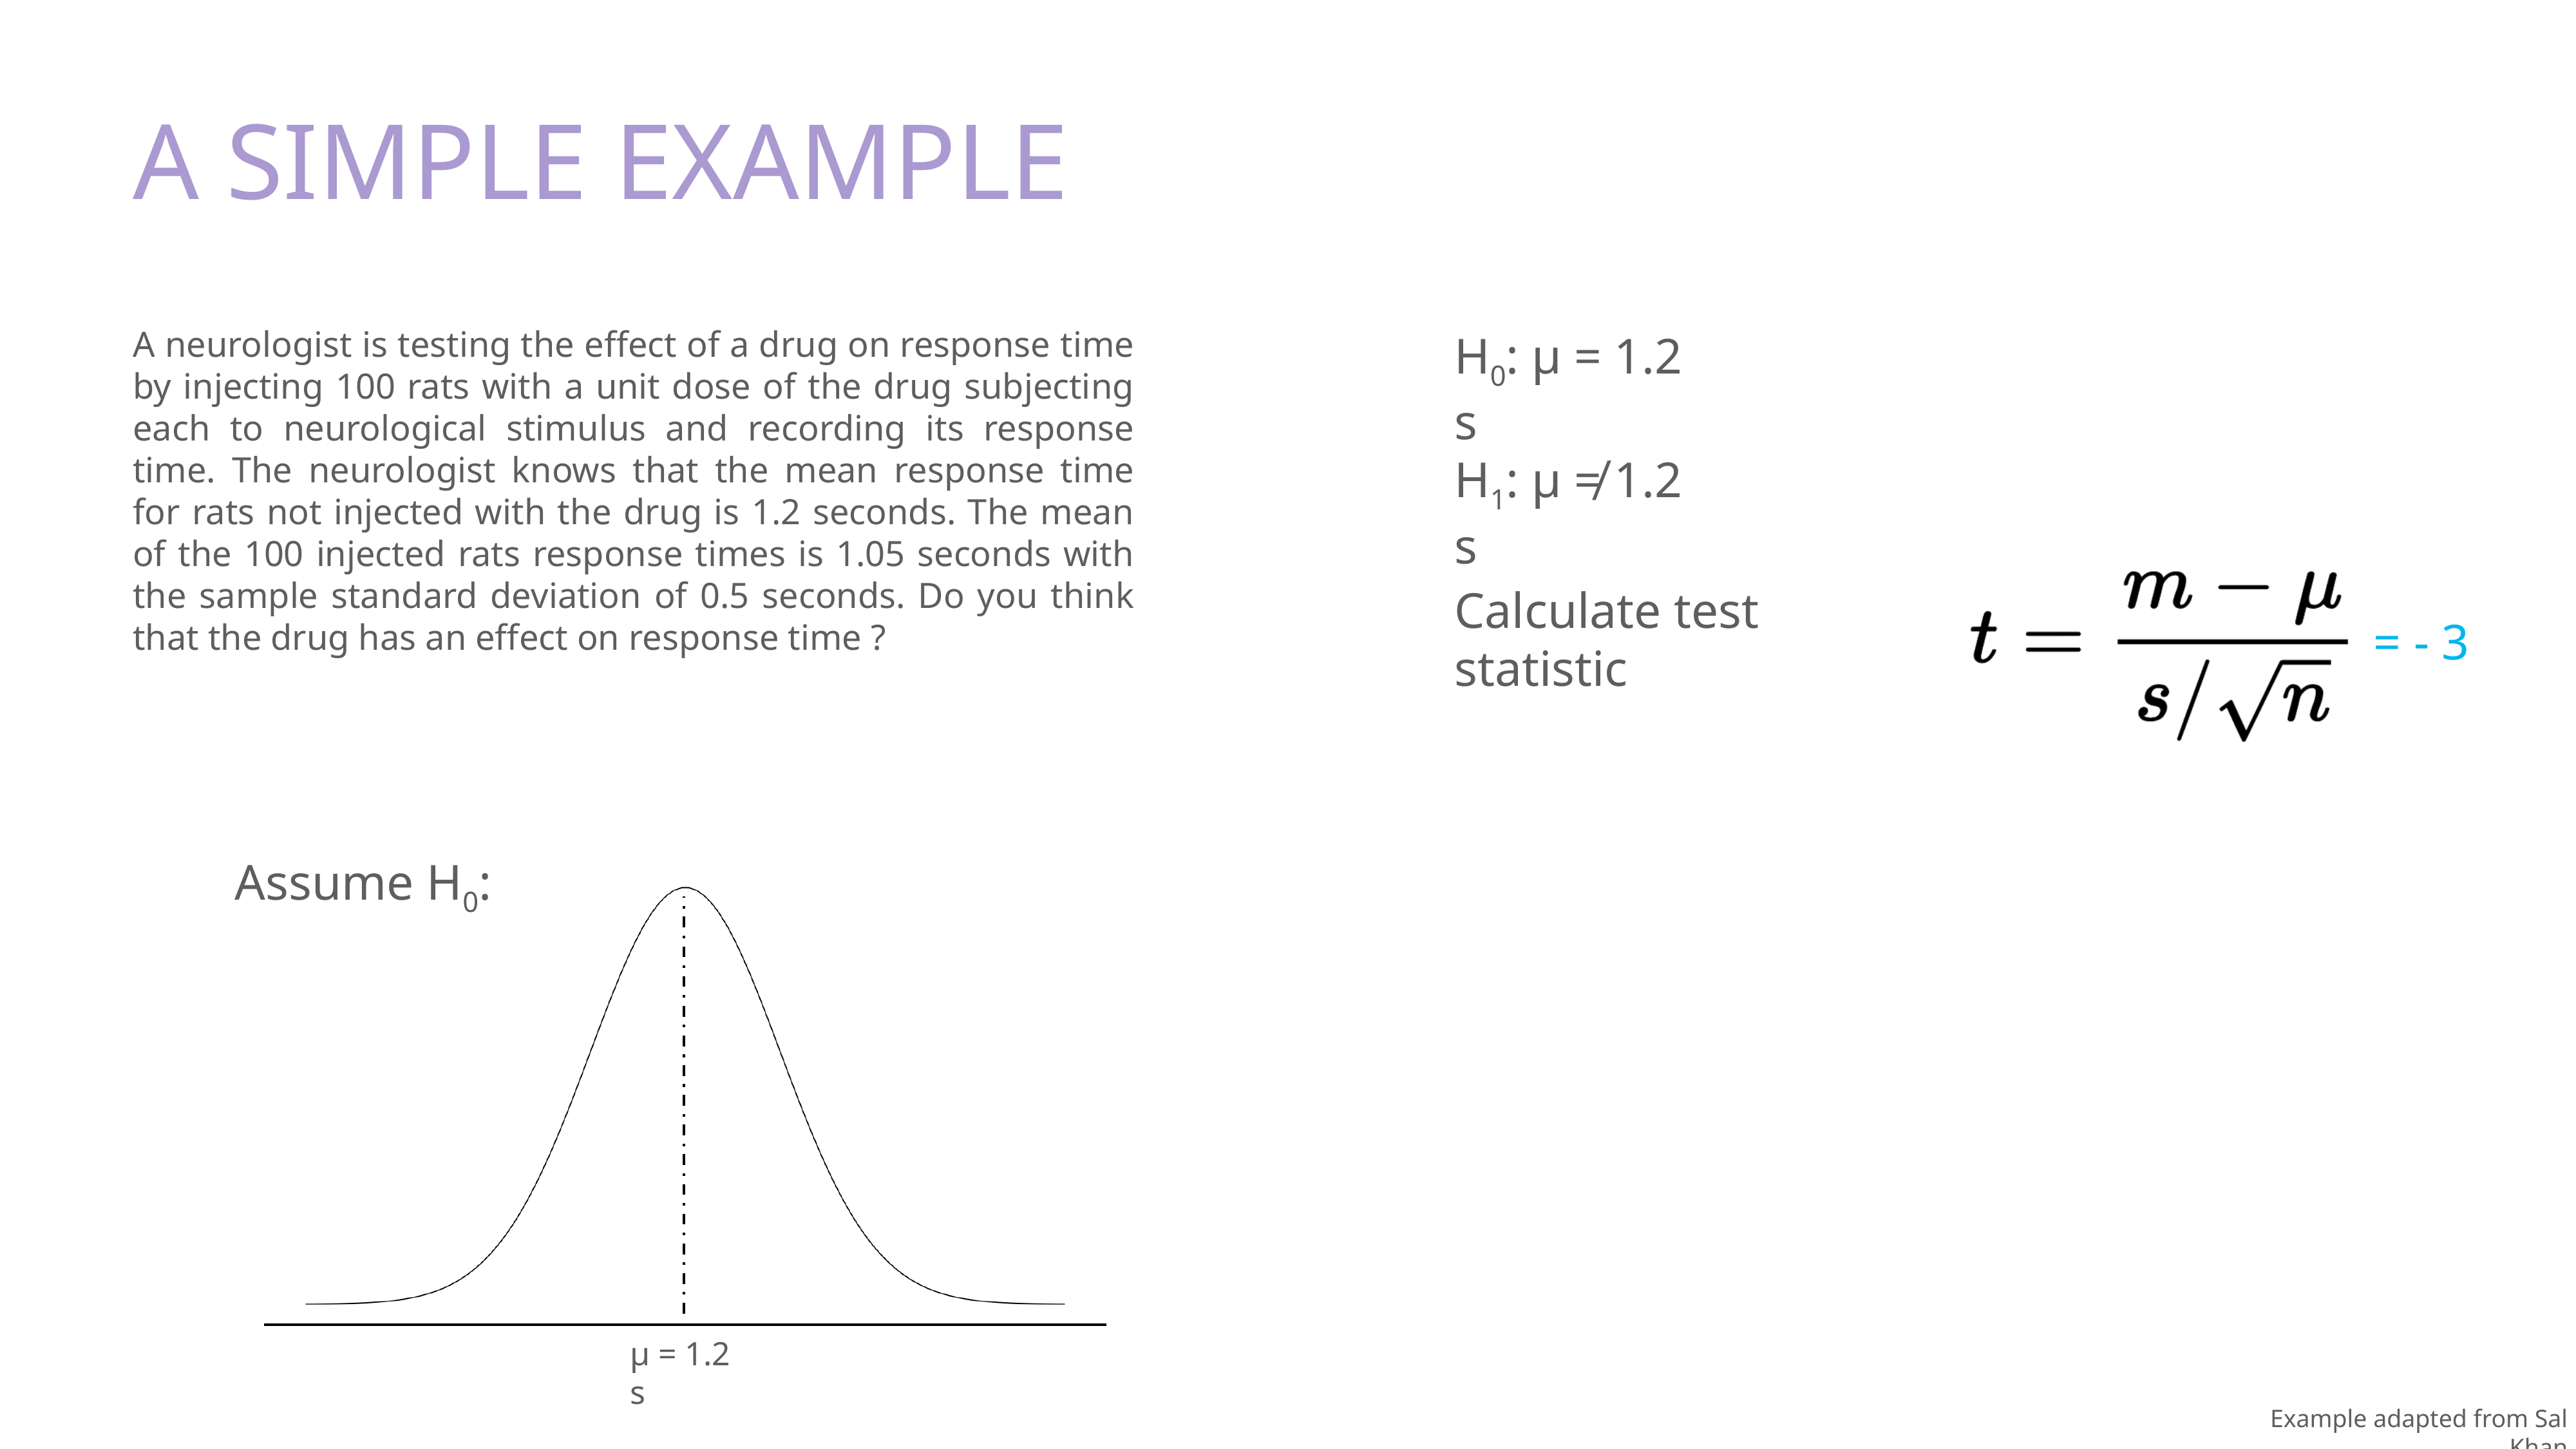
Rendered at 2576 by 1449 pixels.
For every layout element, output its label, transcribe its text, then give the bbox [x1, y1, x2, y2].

text_box µ = 1.2 s [624, 1328, 757, 1417]
text_box A neurologist is testing the effect of a drug on response time by injecting 100 rats with a unit dose of the drug subjecting each to neurological stimulus and recording its response time. The neurologist knows that the mean response time for rats not injected with the drug is 1.2 seconds. The mean of the 100 injected rats response times is 1.05 seconds with the sample standard deviation of 0.5 seconds. Do you think that the drug has an effect on response time ? [127, 316, 1141, 663]
picture [305, 887, 1065, 1305]
text_box Calculate test statistic [1448, 574, 1927, 701]
text_box Example adapted from Sal Khan [2214, 1397, 2573, 1449]
text_box H0: µ = 1.2 s H1: µ ≠ 1.2 s [1448, 320, 1718, 574]
picture [1937, 533, 2421, 777]
text_box Assume H0: [229, 846, 500, 923]
title A simple example [127, 114, 2449, 266]
text_box = - 3 [2421, 606, 2479, 675]
